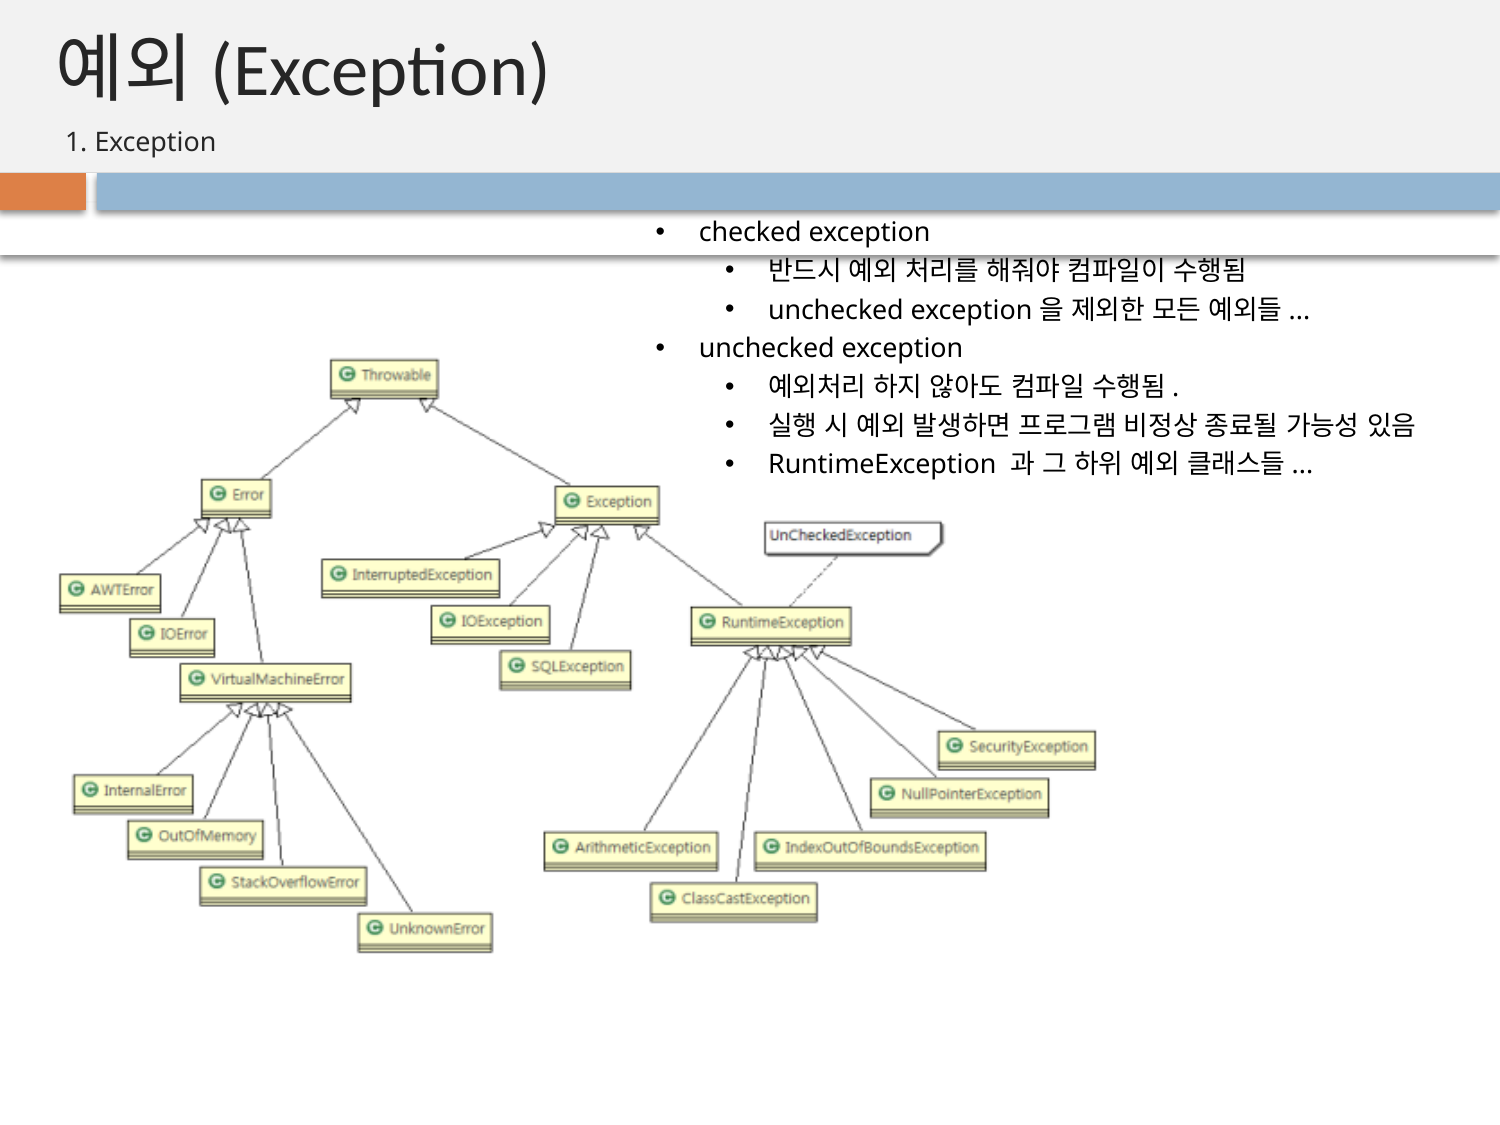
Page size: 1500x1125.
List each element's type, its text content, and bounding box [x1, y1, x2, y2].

list 1. Exception [53, 117, 1447, 169]
title 예외(Exception) [55, 19, 1447, 111]
text_box checked exception 반드시 예외 처리를 해줘야 컴파일이 수행됨 unchecked exception을 제외한 모든 예외들... unchecked exception 예외처리 하지 않아도 컴파일 수행됨. 실행 시 예외 발생하면 프로그램 비정상 종료될 가능성 있음 RuntimeException 과 그 하위 예외 클래스들... [640, 201, 1468, 487]
picture [56, 354, 1100, 955]
